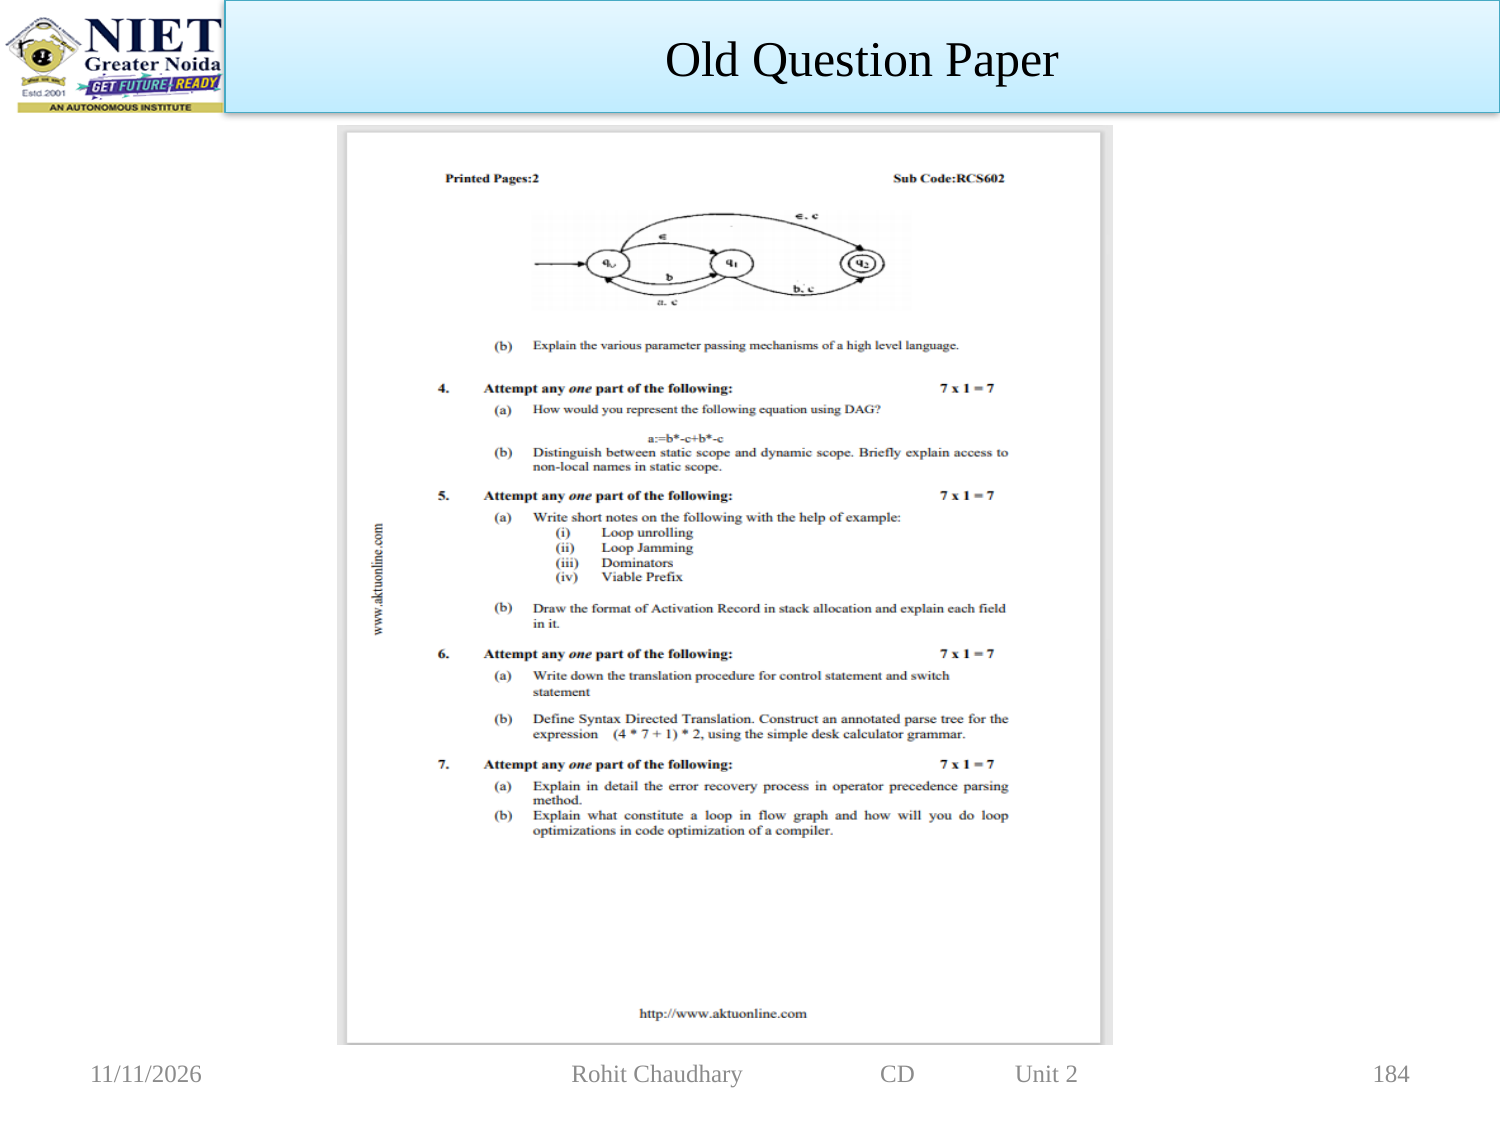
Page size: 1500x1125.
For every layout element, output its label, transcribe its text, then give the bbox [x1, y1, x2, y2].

text_box Old Question Paper [224, 0, 1500, 113]
slide_number 184 [1238, 1042, 1425, 1103]
picture [5, 16, 224, 113]
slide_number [75, 1042, 412, 1103]
footer Rohit Chaudhary CD Unit 2 [412, 1042, 1238, 1103]
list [337, 124, 1113, 1045]
